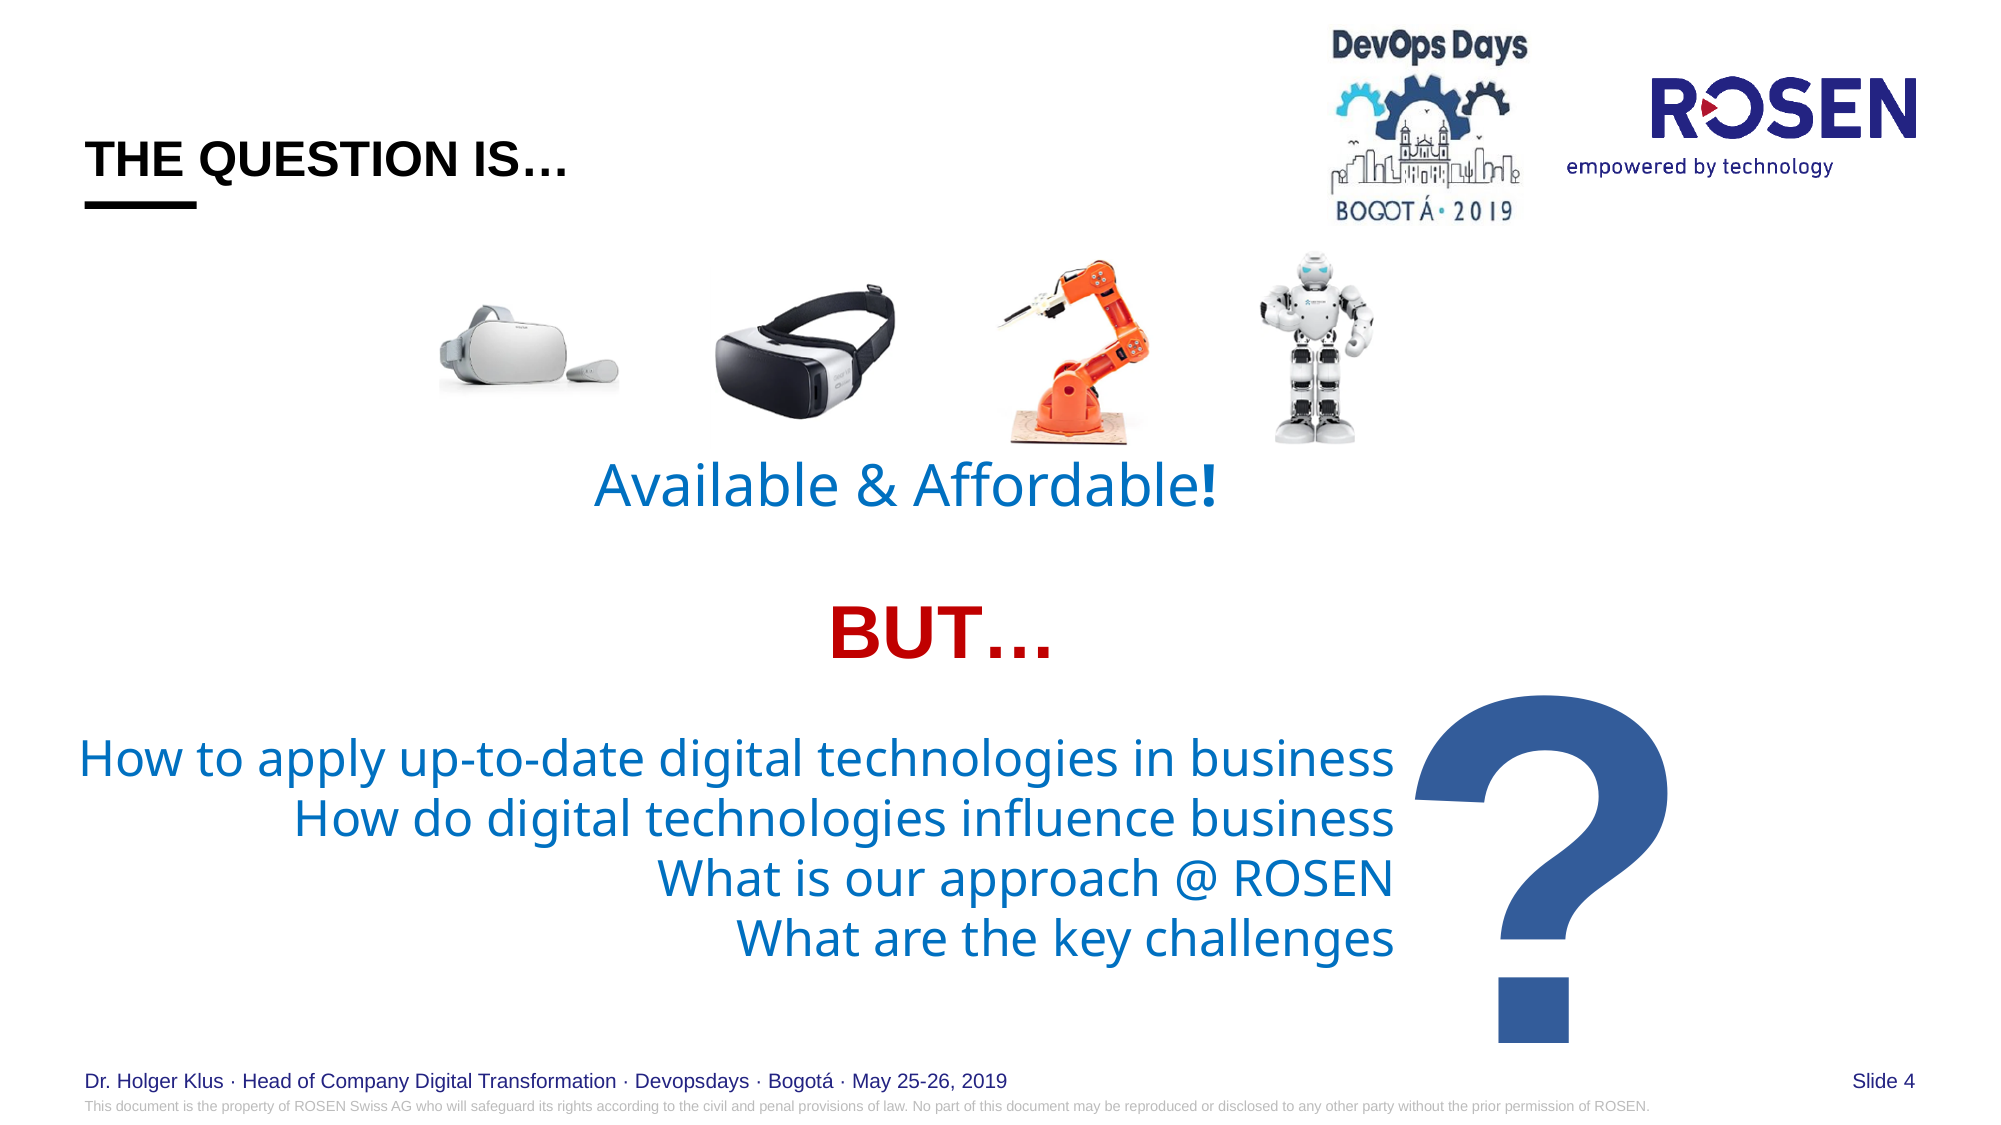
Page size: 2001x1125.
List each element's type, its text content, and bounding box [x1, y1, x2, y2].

picture [1567, 76, 1916, 178]
picture [1322, 22, 1535, 227]
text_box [97, 538, 1714, 1125]
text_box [404, 235, 1407, 527]
title The question is… [84, 62, 1290, 187]
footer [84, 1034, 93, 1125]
